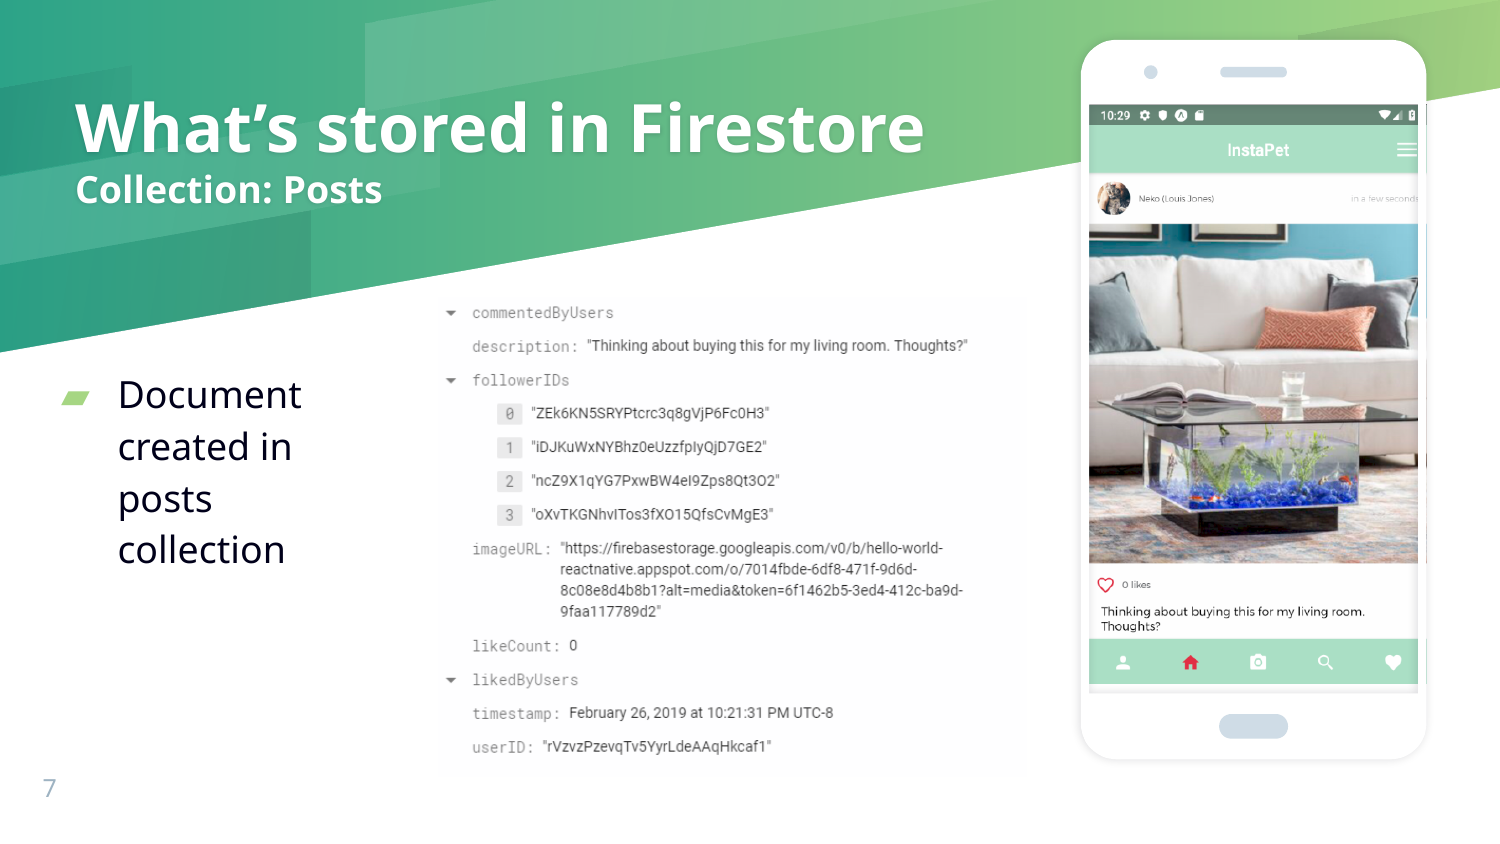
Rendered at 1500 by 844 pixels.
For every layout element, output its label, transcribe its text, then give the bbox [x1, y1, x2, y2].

slide_number ‹#› [42, 766, 122, 807]
title What’s stored in Firestore Collection: Posts [75, 0, 975, 298]
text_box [1080, 39, 1427, 760]
picture [438, 297, 1027, 777]
list Document created in posts collection [42, 364, 338, 729]
